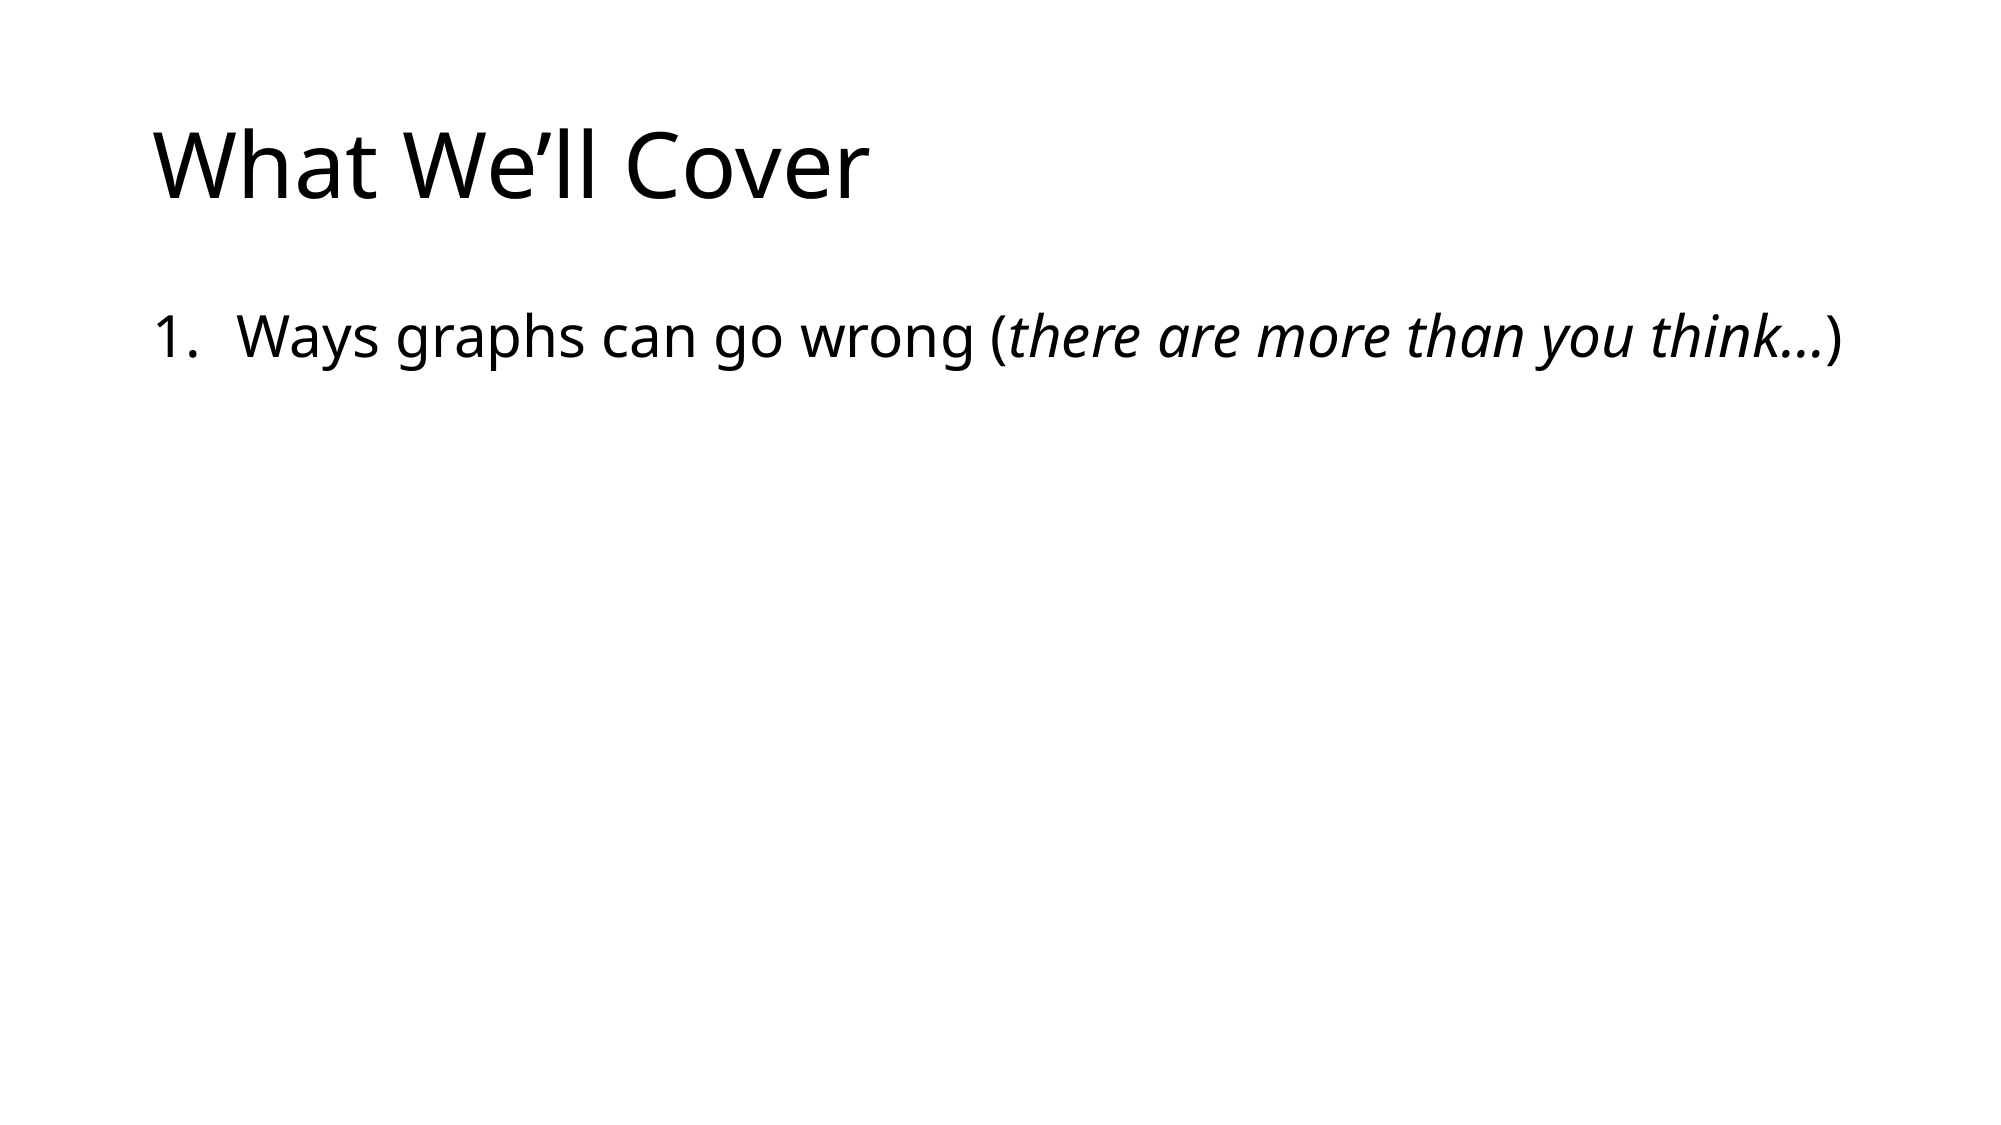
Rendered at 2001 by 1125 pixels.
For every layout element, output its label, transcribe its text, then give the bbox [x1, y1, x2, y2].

title What We’ll Cover [137, 59, 1863, 278]
list Ways graphs can go wrong (there are more than you think…) [137, 299, 1863, 1014]
